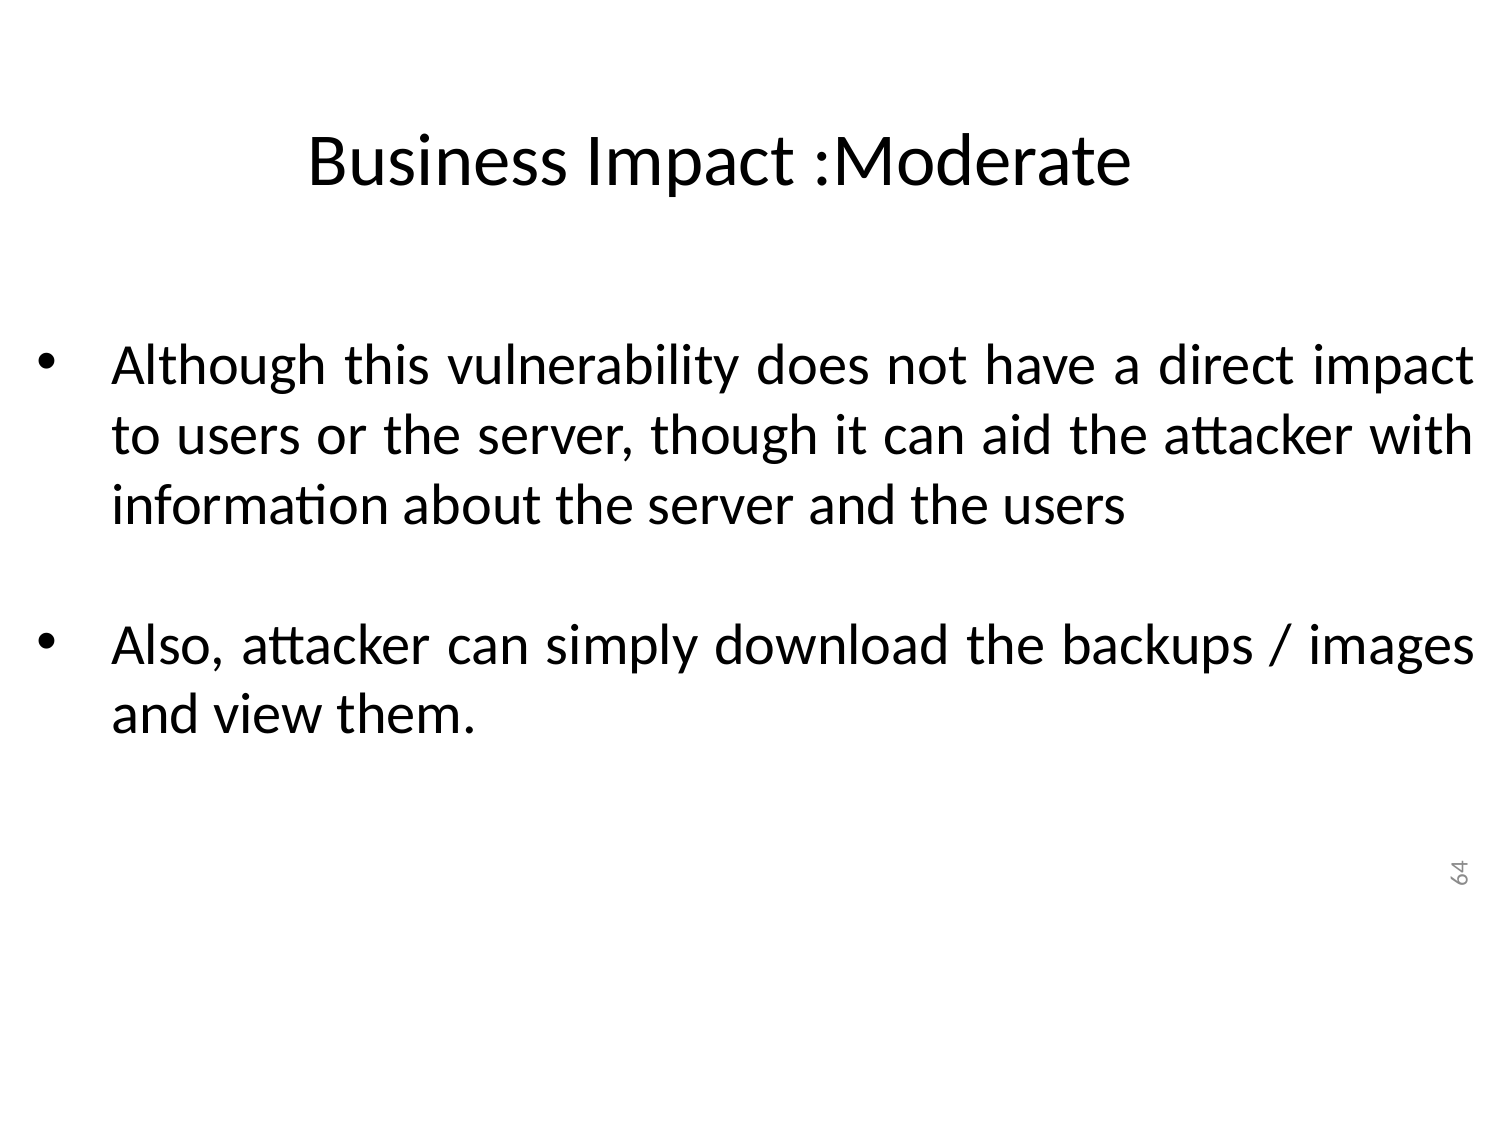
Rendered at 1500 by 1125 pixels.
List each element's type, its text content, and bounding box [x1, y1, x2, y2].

text_box Although this vulnerability does not have a direct impact to users or the server, though it can aid the attacker with information about the server and the users Also, attacker can simply download the backups / images and view them. [29, 249, 1483, 753]
slide_number 64 [1429, 846, 1486, 1062]
title Business Impact :Moderate [230, 78, 1212, 234]
